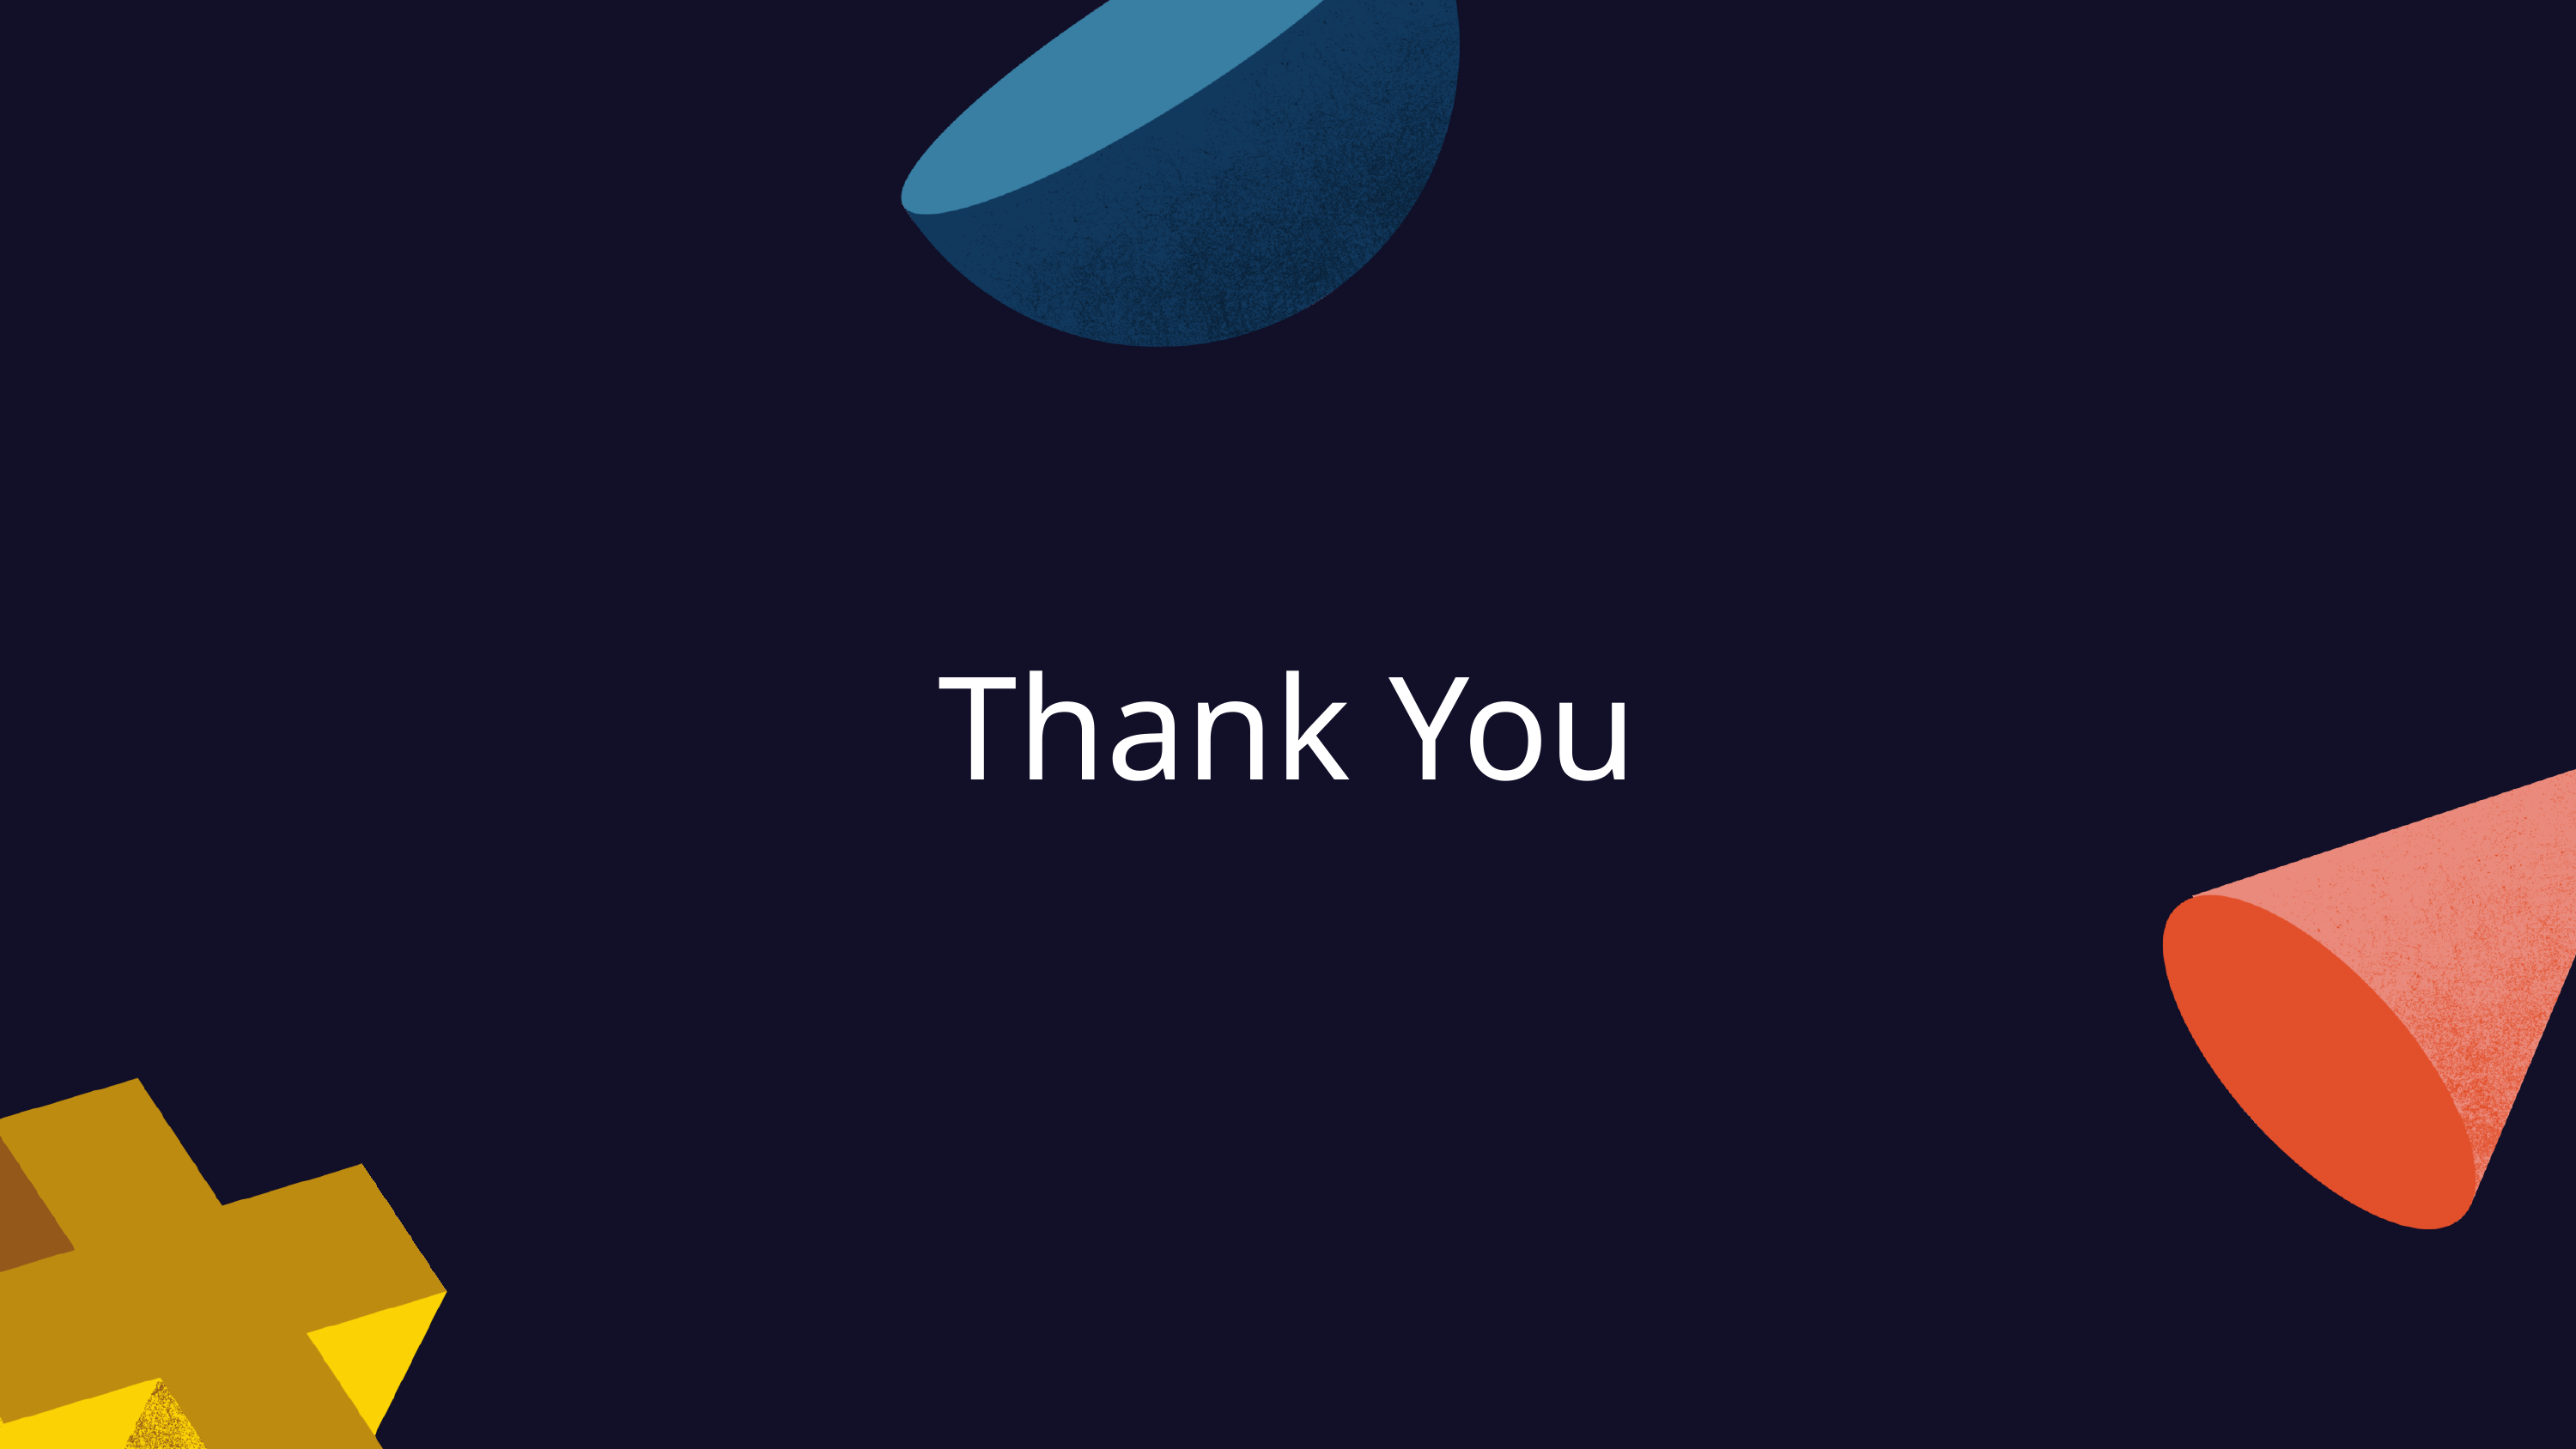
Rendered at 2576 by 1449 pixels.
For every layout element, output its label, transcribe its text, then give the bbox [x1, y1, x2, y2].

picture [871, 0, 1573, 461]
text_box Thank You [201, 637, 2375, 809]
picture [0, 964, 550, 1449]
picture [2112, 588, 2576, 1276]
